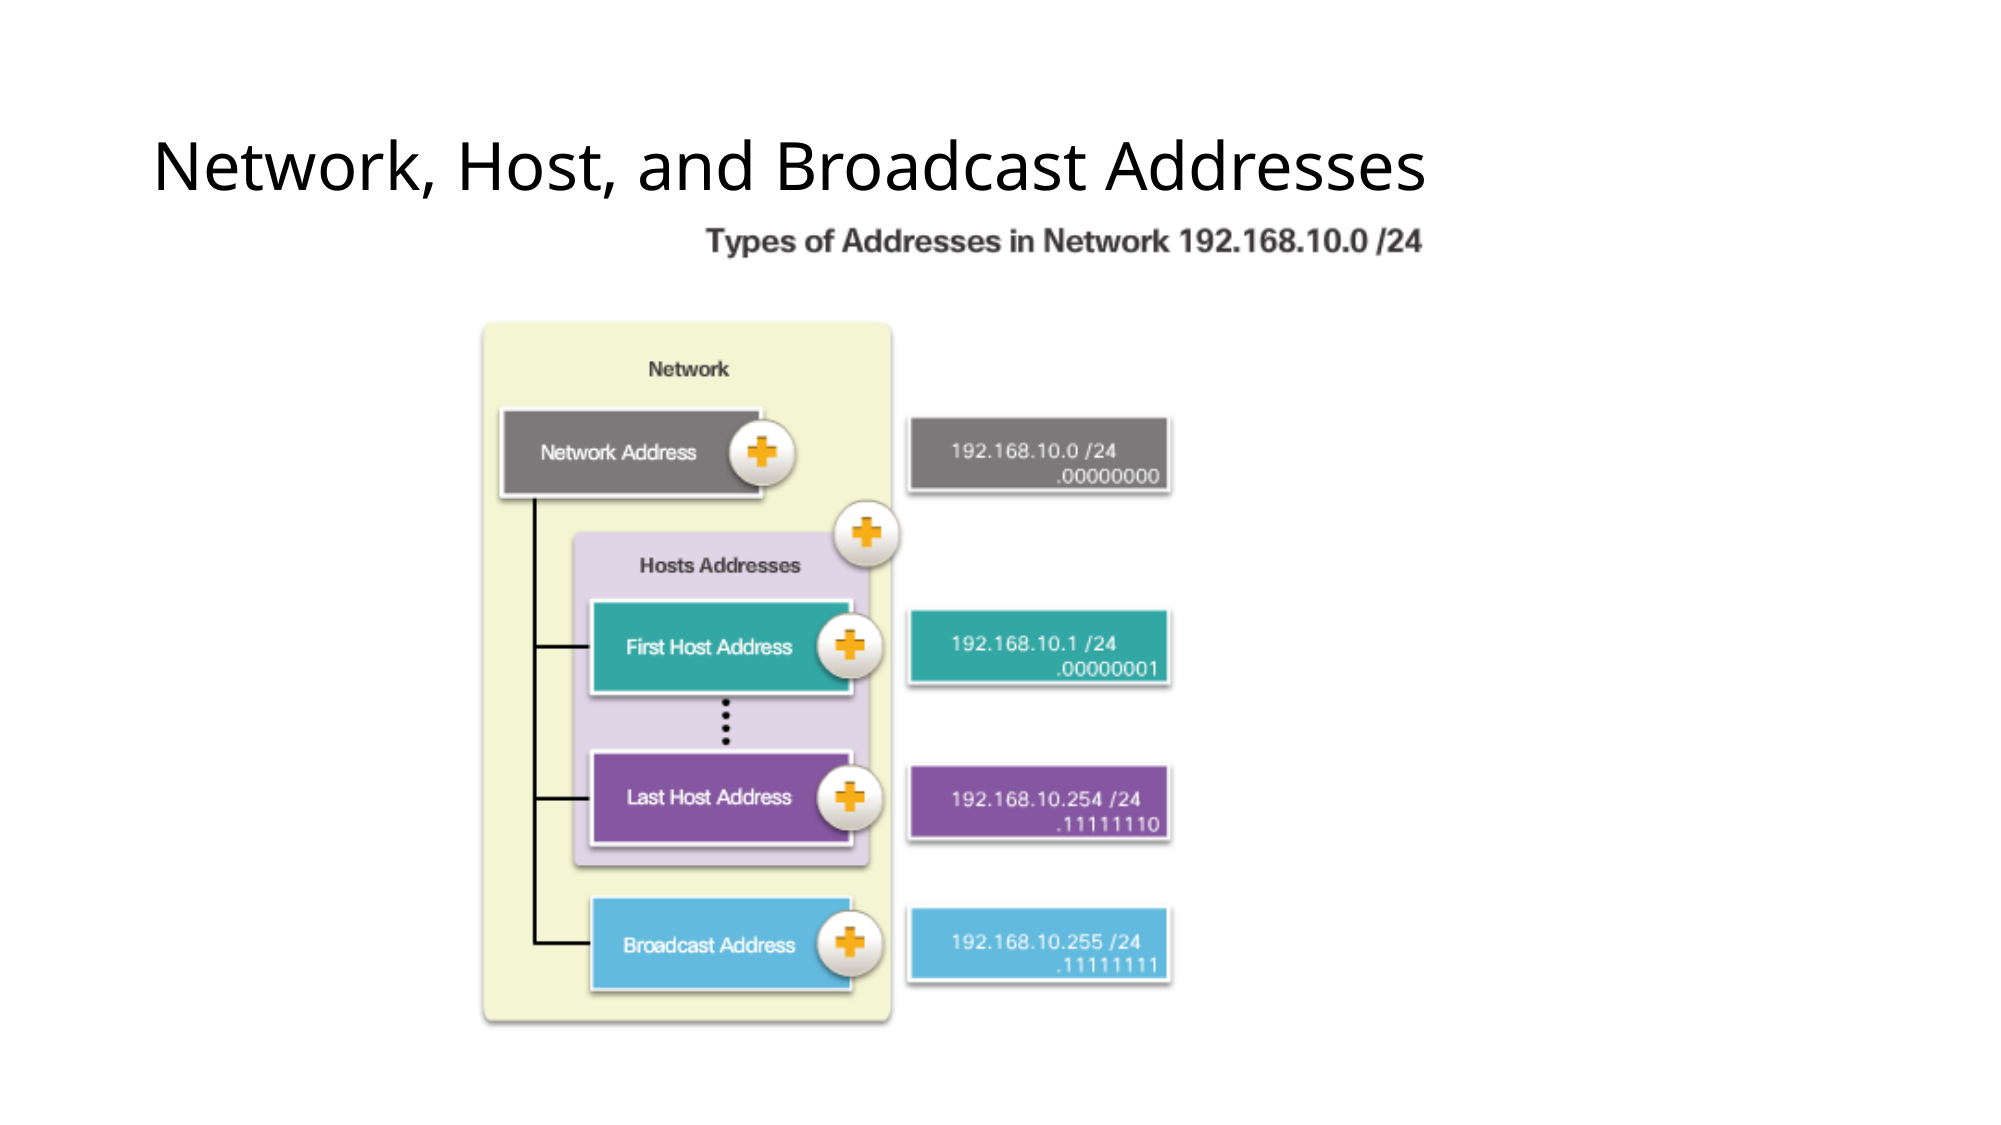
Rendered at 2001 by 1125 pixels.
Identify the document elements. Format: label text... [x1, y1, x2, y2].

title Network, Host, and Broadcast Addresses [137, 59, 1863, 278]
picture [449, 214, 1551, 1041]
